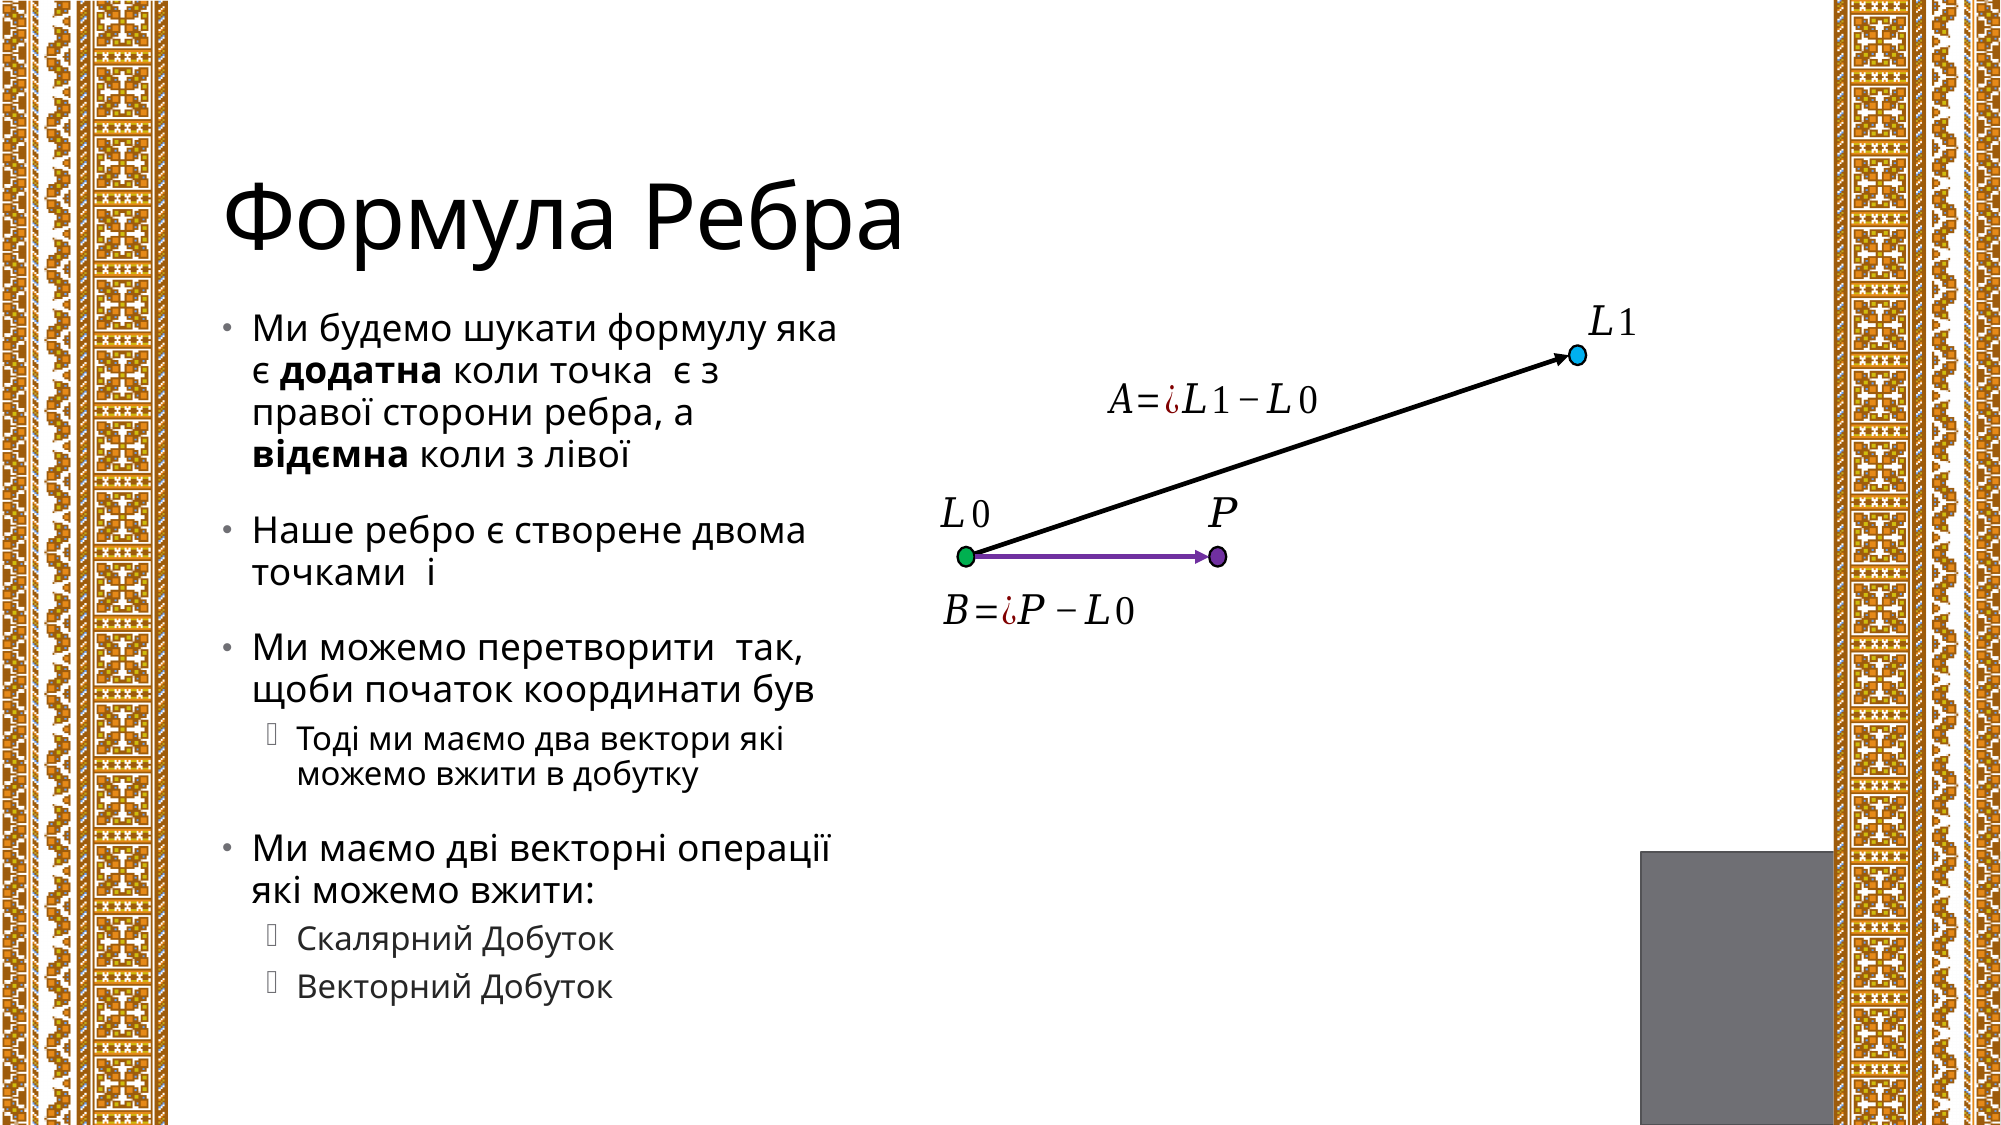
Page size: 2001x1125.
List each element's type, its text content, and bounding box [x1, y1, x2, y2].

title Формула Ребра [206, 60, 1797, 278]
text_box [956, 550, 972, 568]
picture [1, 2, 168, 1124]
text_box [1568, 344, 1588, 367]
picture [1834, 1, 2001, 1124]
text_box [965, 355, 1570, 557]
